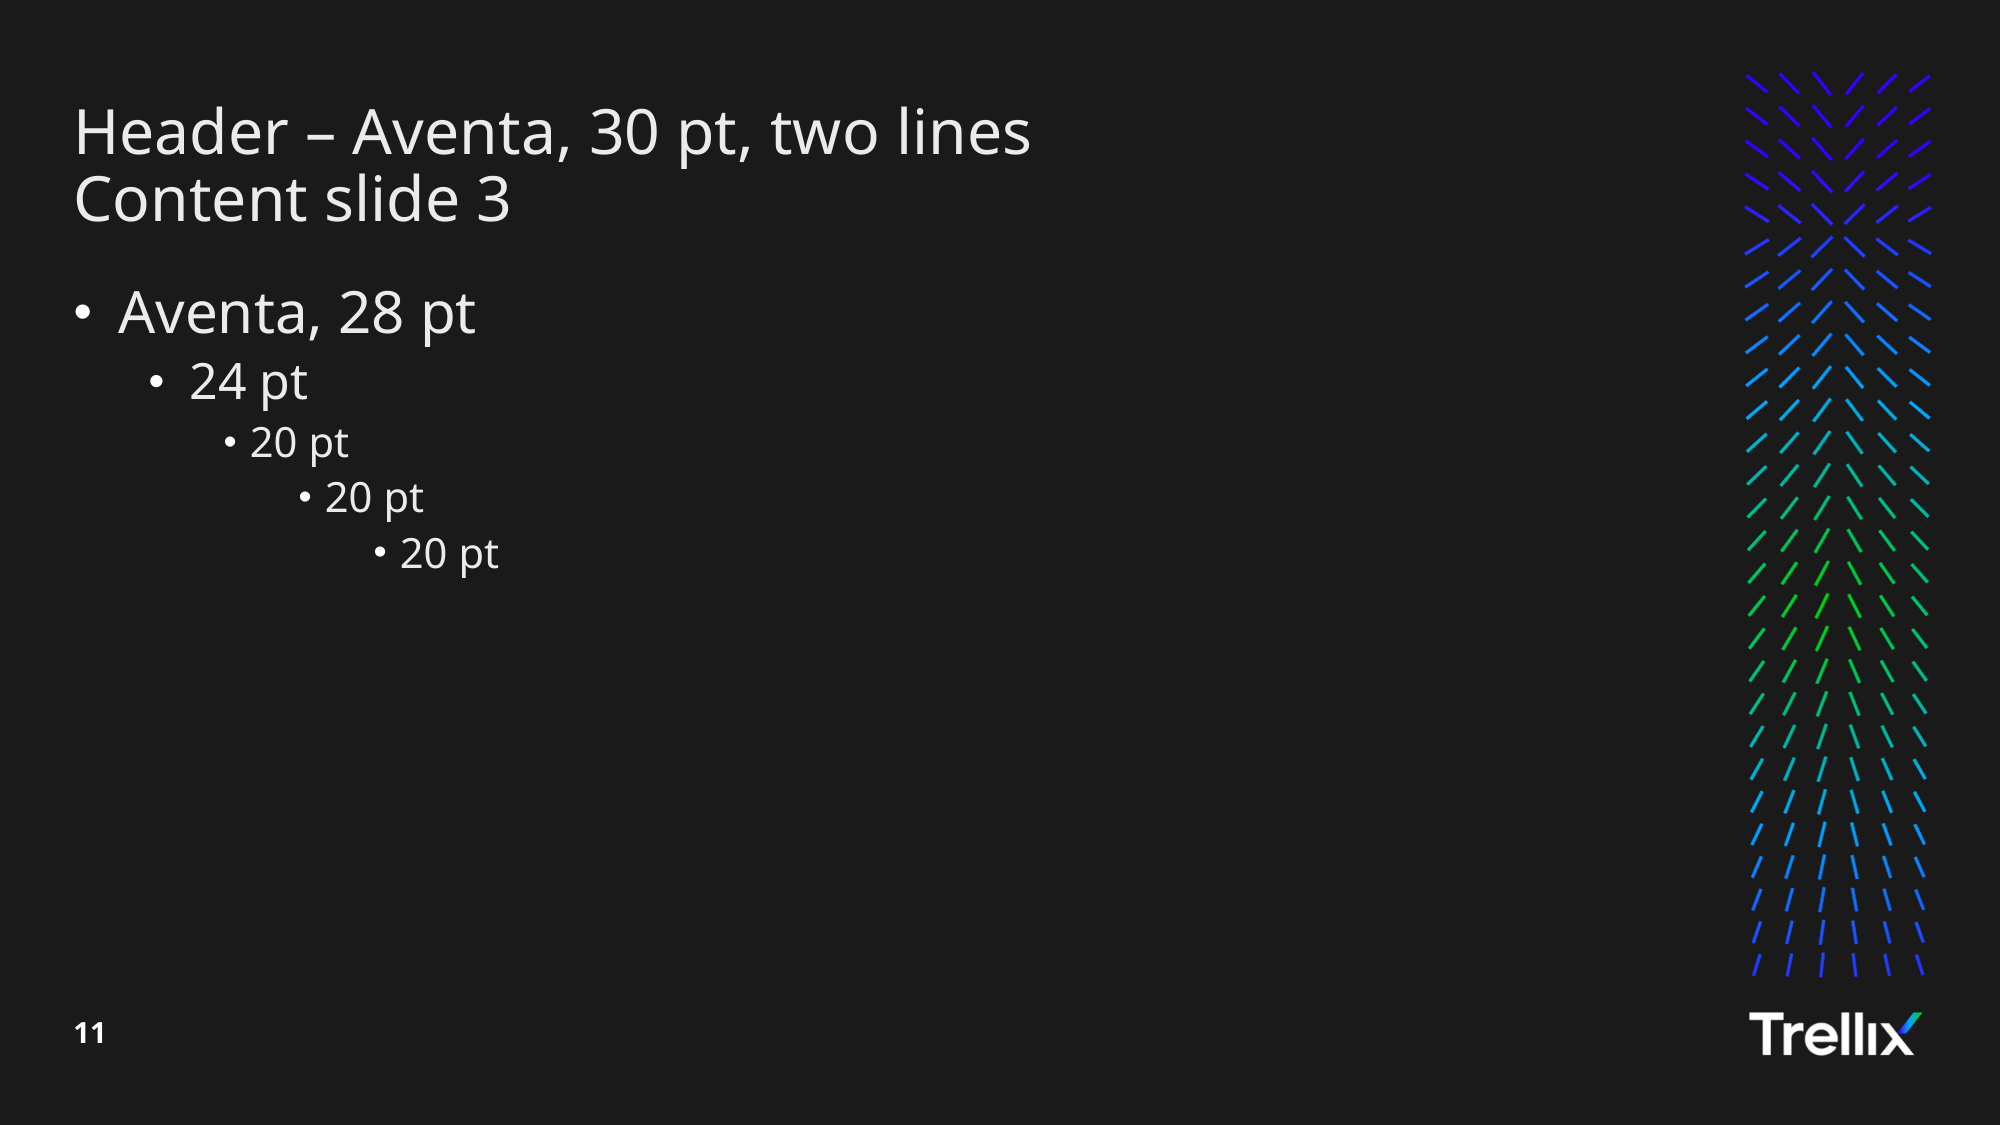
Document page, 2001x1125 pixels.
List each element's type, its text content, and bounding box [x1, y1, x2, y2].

list Aventa, 28 pt 24 pt 20 pt 20 pt 20 pt [58, 276, 1703, 972]
picture [1730, 49, 1946, 1000]
title Header – Aventa, 30 pt, two lines Content slide 3 [58, 59, 1703, 243]
picture [1748, 1011, 1924, 1057]
